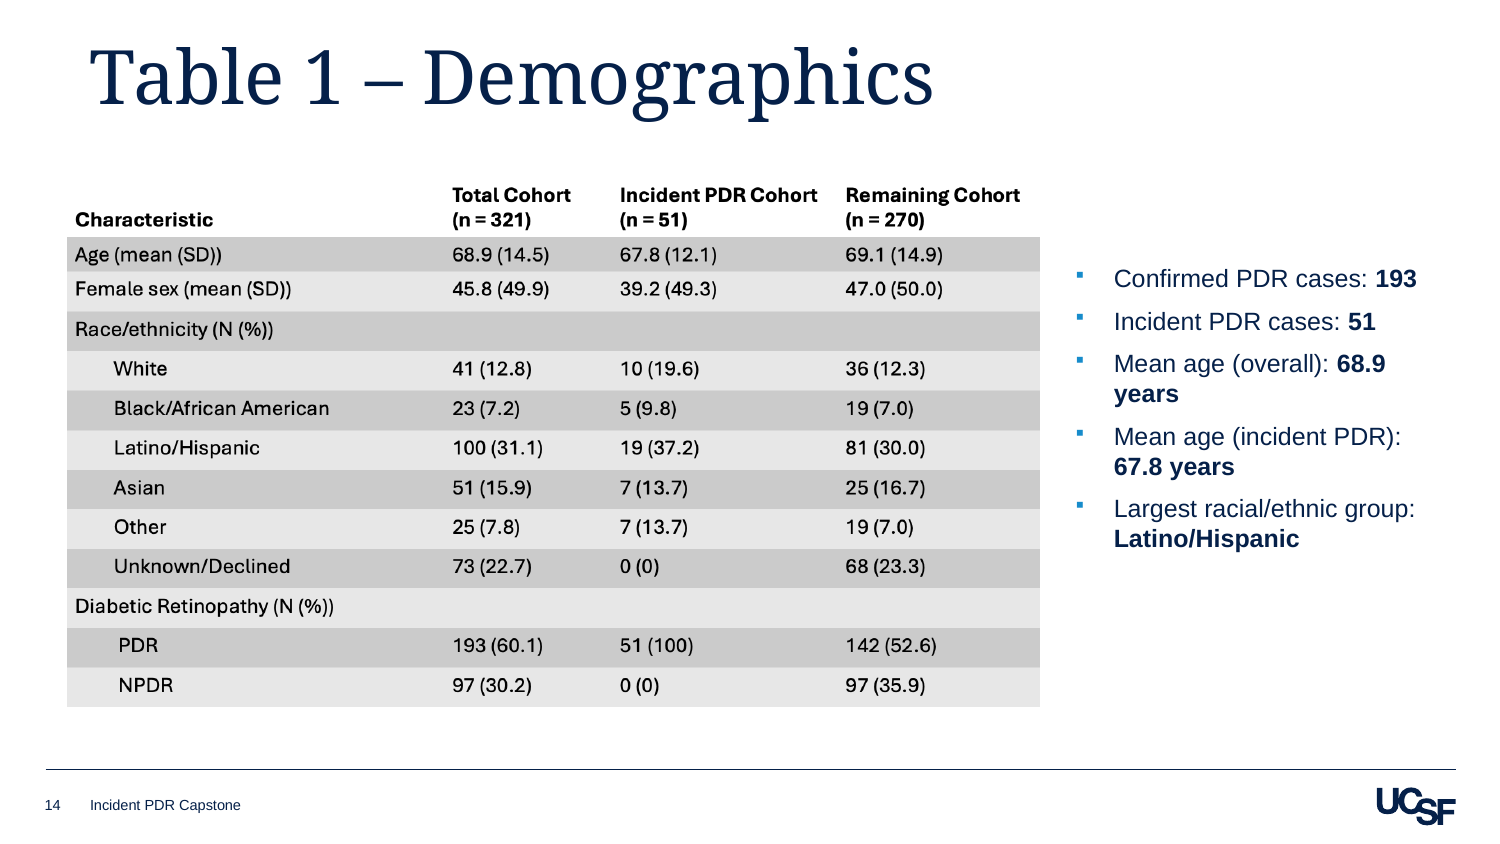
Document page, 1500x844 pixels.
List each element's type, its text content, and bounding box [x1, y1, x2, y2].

footer Incident PDR Capstone [89, 796, 798, 813]
picture [64, 168, 1040, 707]
list Confirmed PDR cases: 193 Incident PDR cases: 51 Mean age (overall): 68.9 years Mean age (incident PDR): 67.8 years Largest racial/ethnic group: Latino/Hispanic [1060, 170, 1436, 707]
title Table 1 – Demographics [74, 52, 1416, 128]
slide_number 14 [44, 793, 85, 814]
